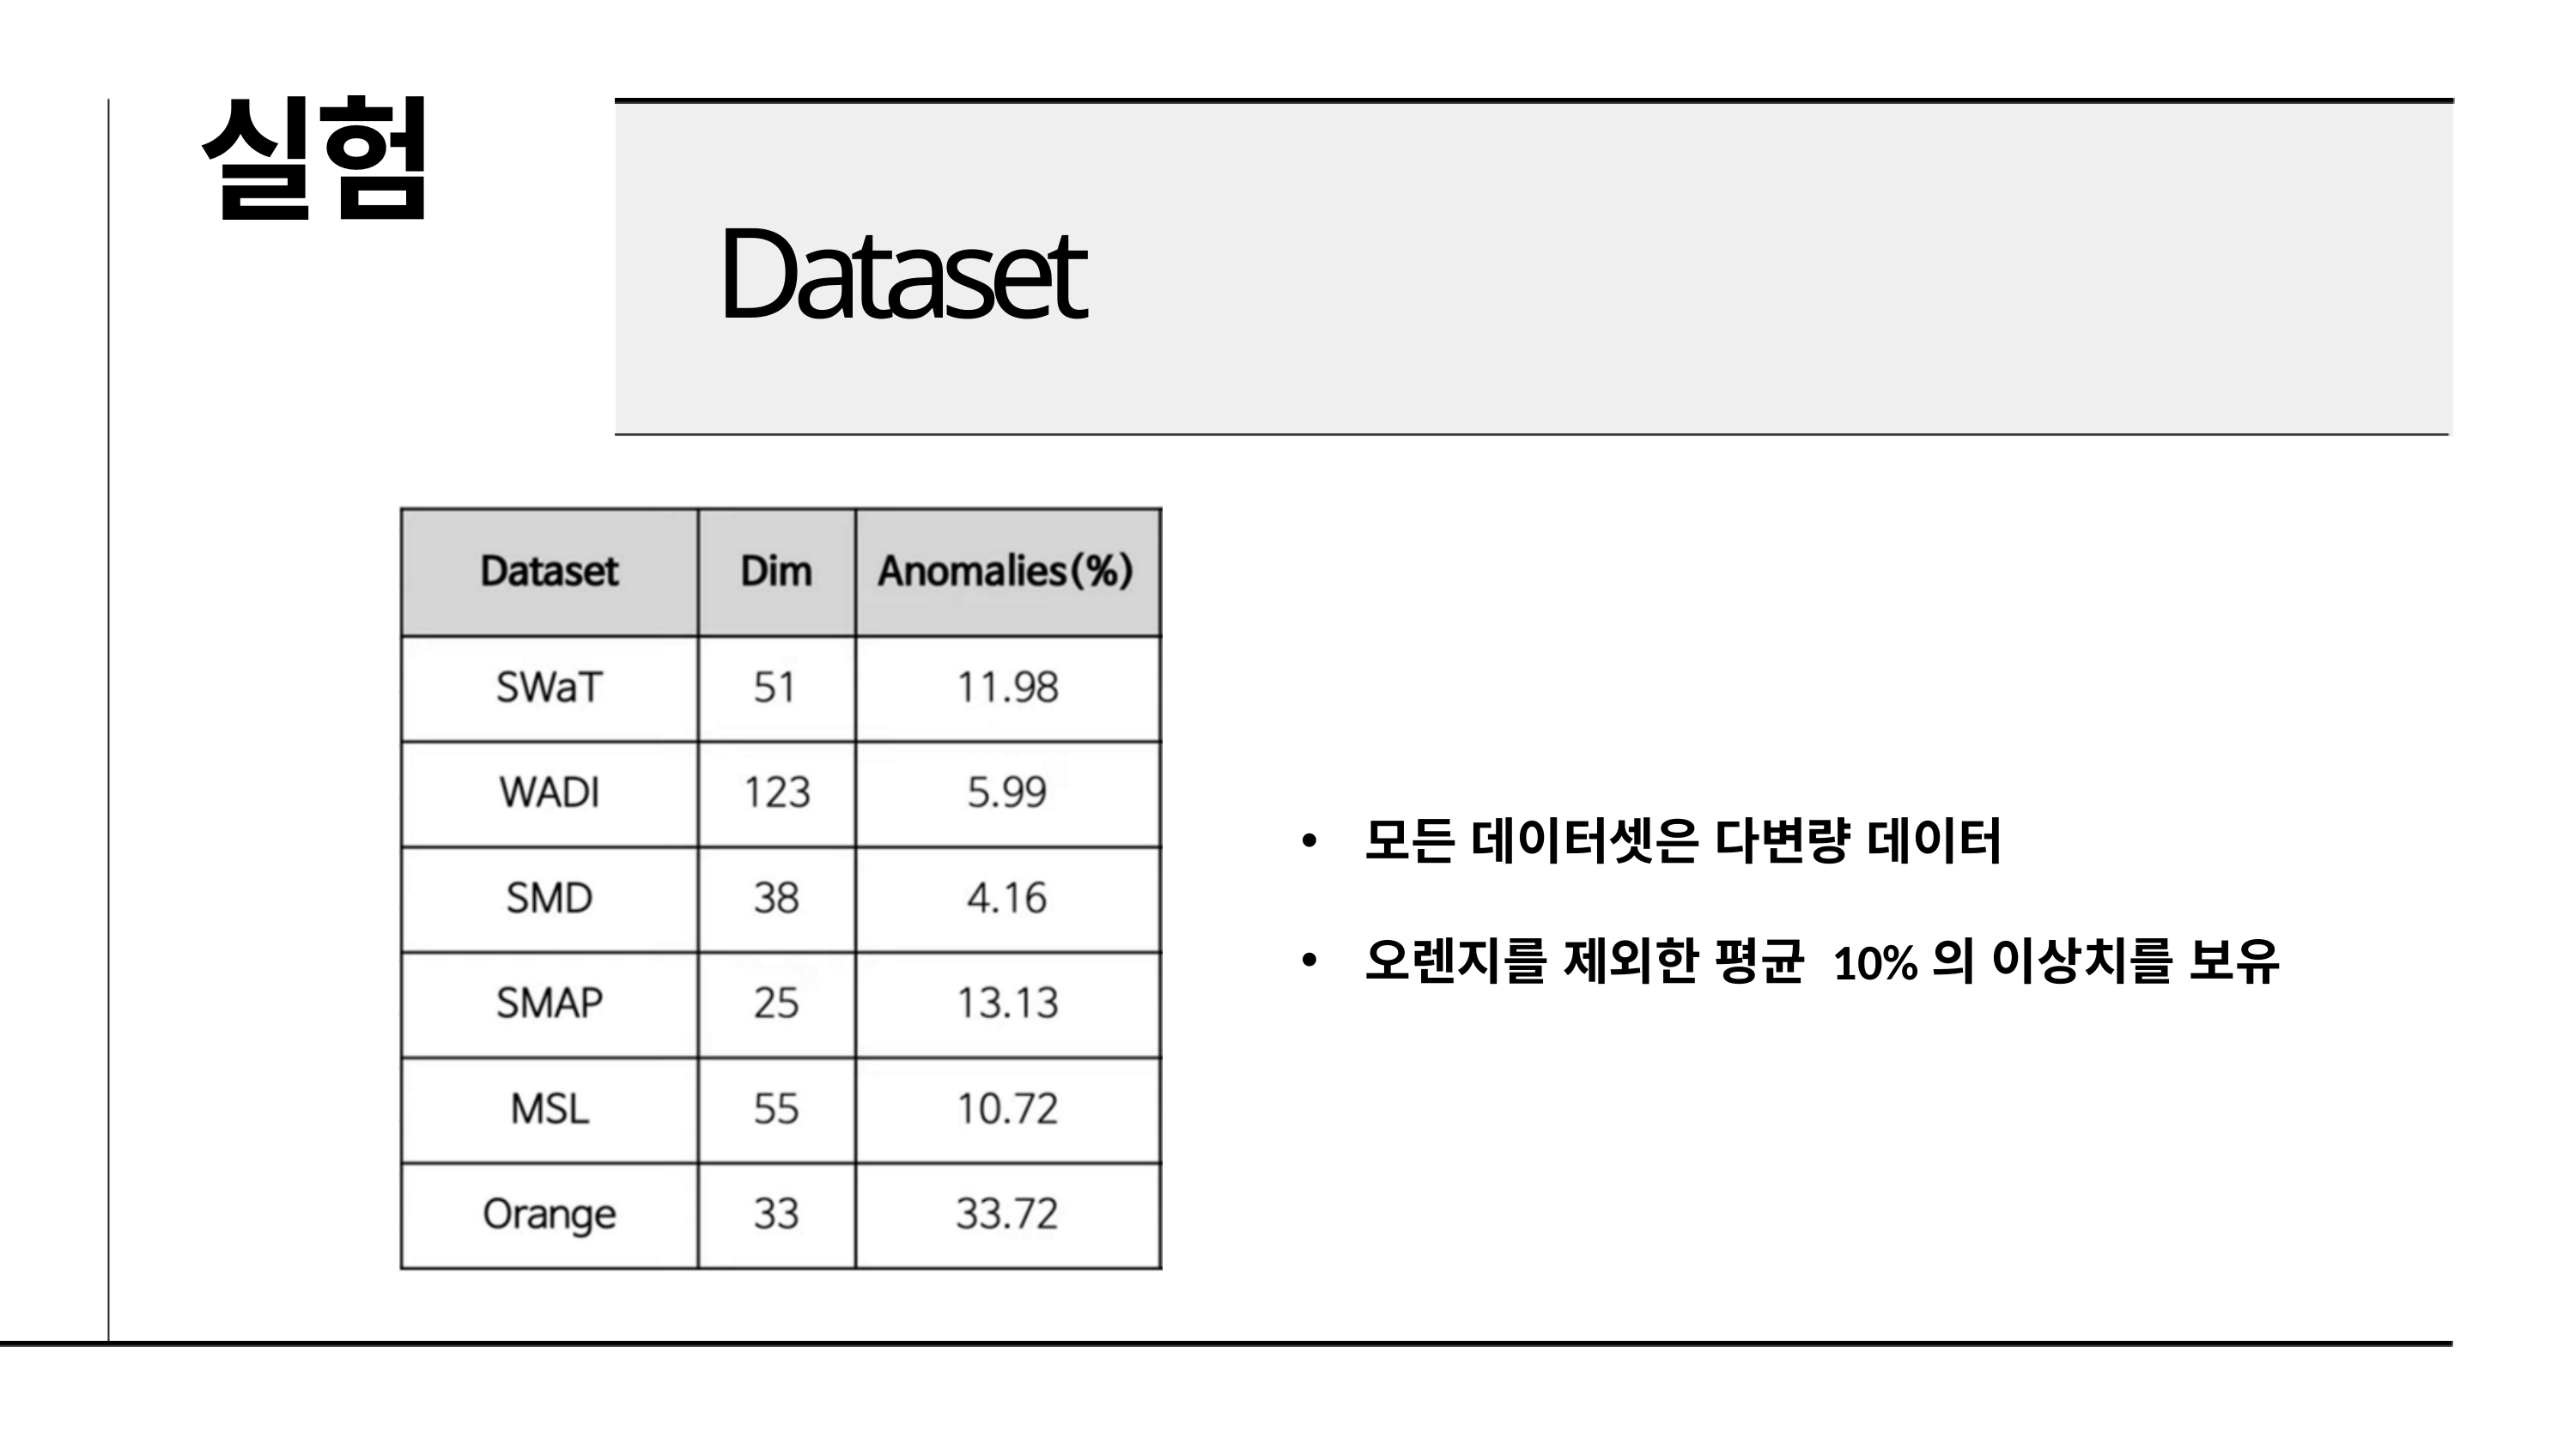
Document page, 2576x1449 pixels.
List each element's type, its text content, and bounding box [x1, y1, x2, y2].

text_box 실험 [197, 73, 604, 249]
picture [0, 100, 2453, 1347]
text_box 모든 데이터셋은 다변량 데이터 오렌지를 제외한 평균 10%의 이상치를 보유 [1287, 803, 2576, 997]
picture [615, 98, 2455, 438]
